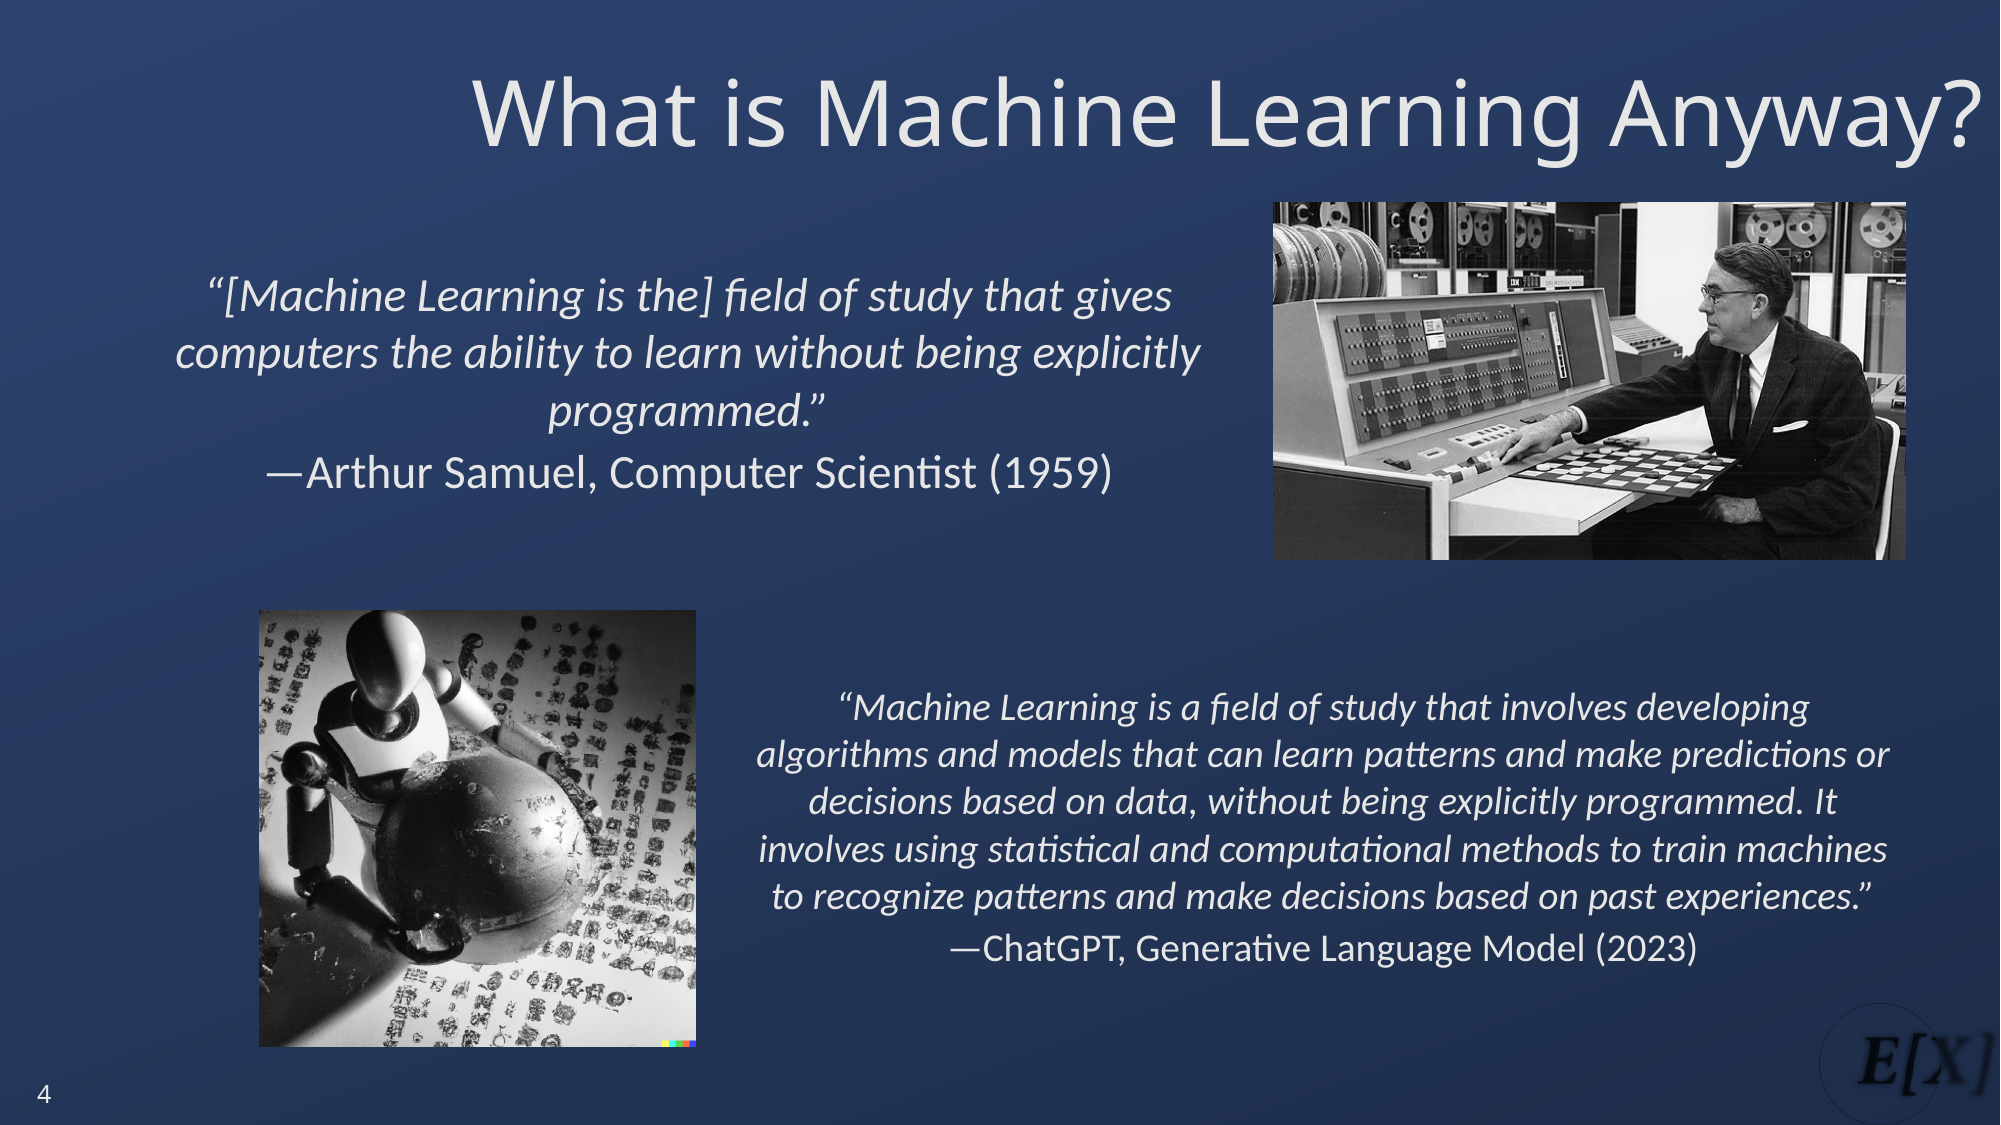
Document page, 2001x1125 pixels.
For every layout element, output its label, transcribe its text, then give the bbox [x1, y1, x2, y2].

slide_number 4 [0, 1065, 89, 1125]
picture [259, 609, 697, 1047]
text_box “[Machine Learning is the] field of study that gives computers the ability to learn without being explicitly programmed.” —Arthur Samuel, Computer Scientist (1959) [62, 247, 1266, 515]
picture [1272, 201, 1907, 560]
title What is Machine Learning Anyway? [0, 59, 2000, 161]
text_box “Machine Learning is a field of study that involves developing algorithms and models that can learn patterns and make predictions or decisions based on data, without being explicitly programmed. It involves using statistical and computational methods to train machines to recognize patterns and make decisions based on past experiences.” —ChatGPT, Generative Language Model (2023) [703, 646, 1906, 1004]
picture [1819, 1003, 2000, 1125]
